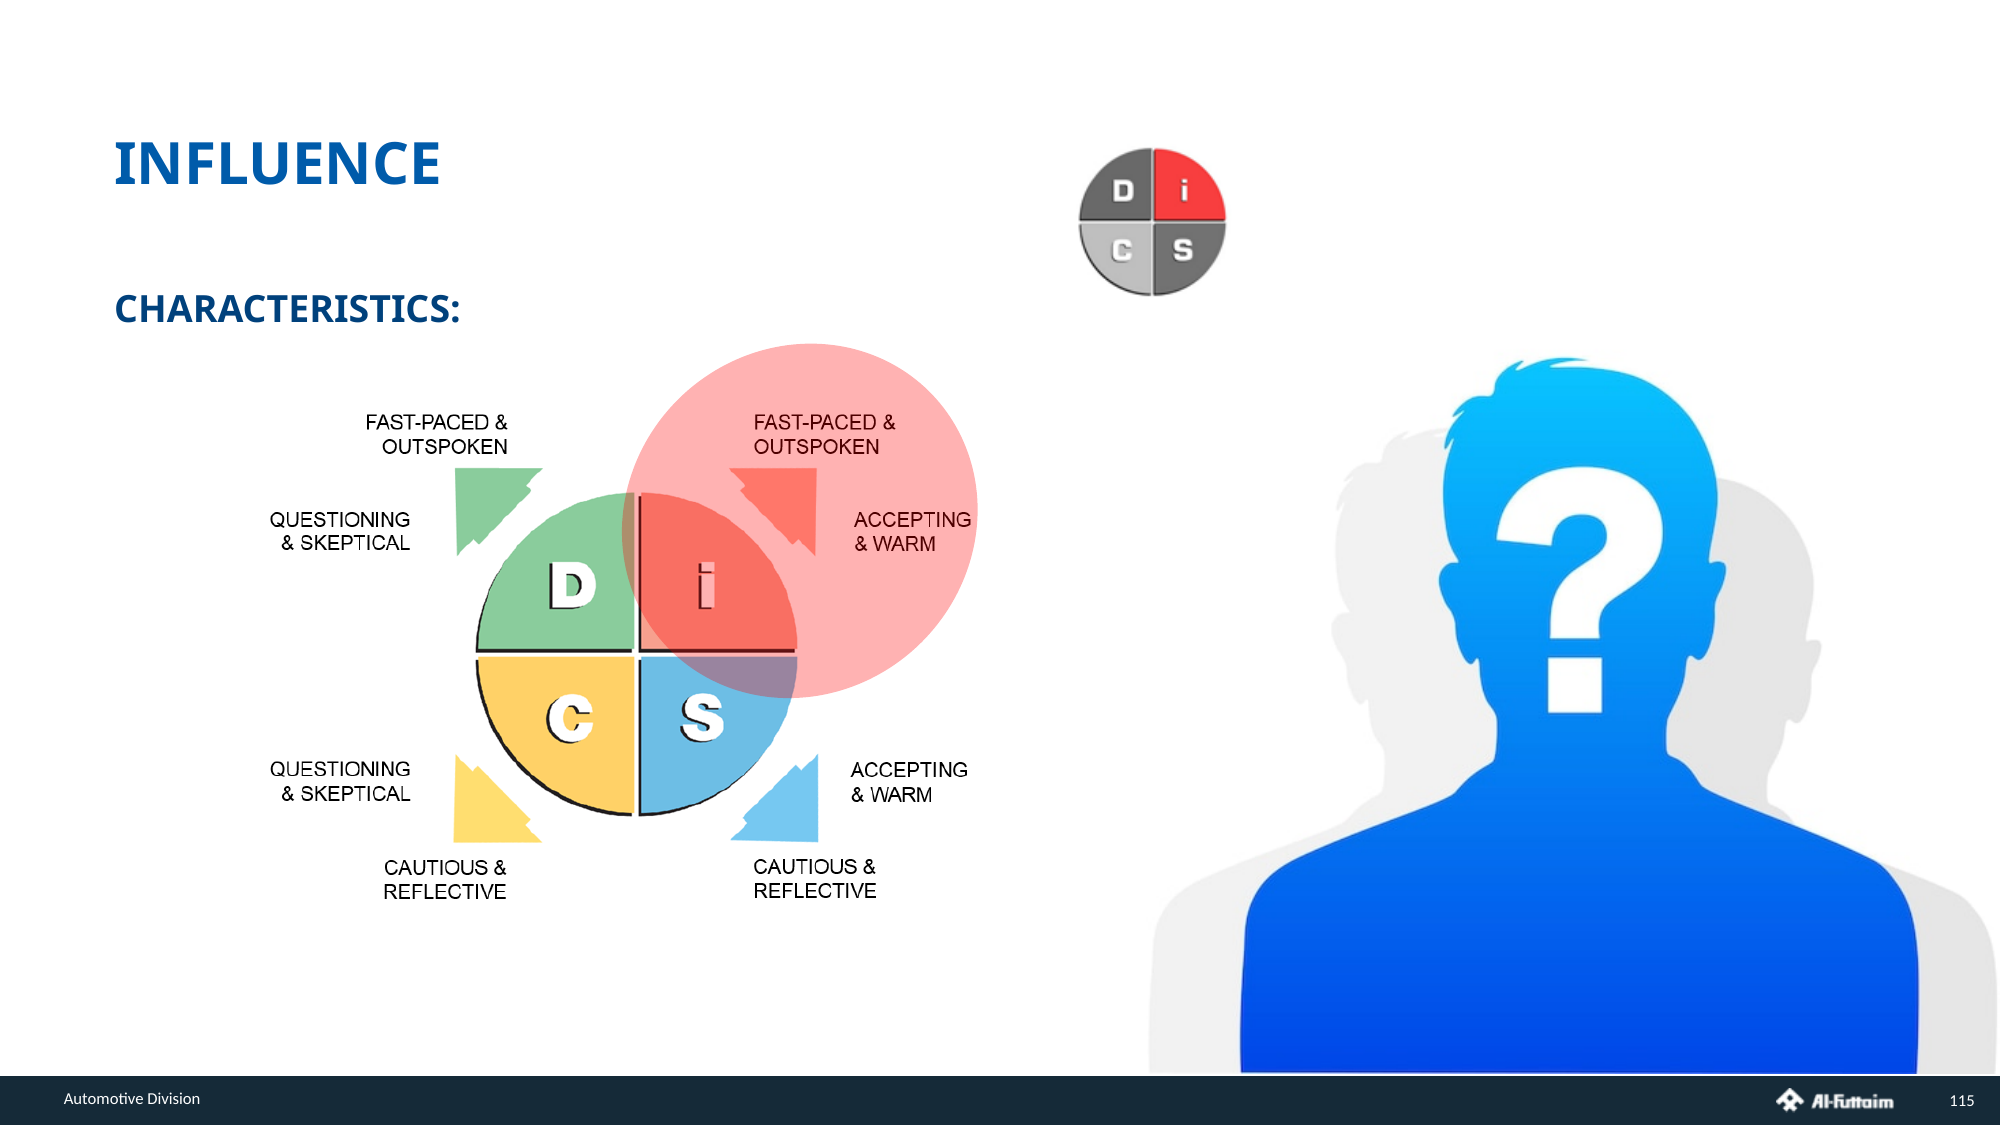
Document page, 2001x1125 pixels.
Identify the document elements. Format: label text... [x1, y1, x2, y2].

list CHARACTERISTICS: [99, 282, 942, 942]
picture [1074, 142, 2000, 1074]
text_box [691, 342, 925, 386]
picture [260, 386, 987, 920]
title INFLUENCE [99, 124, 942, 205]
